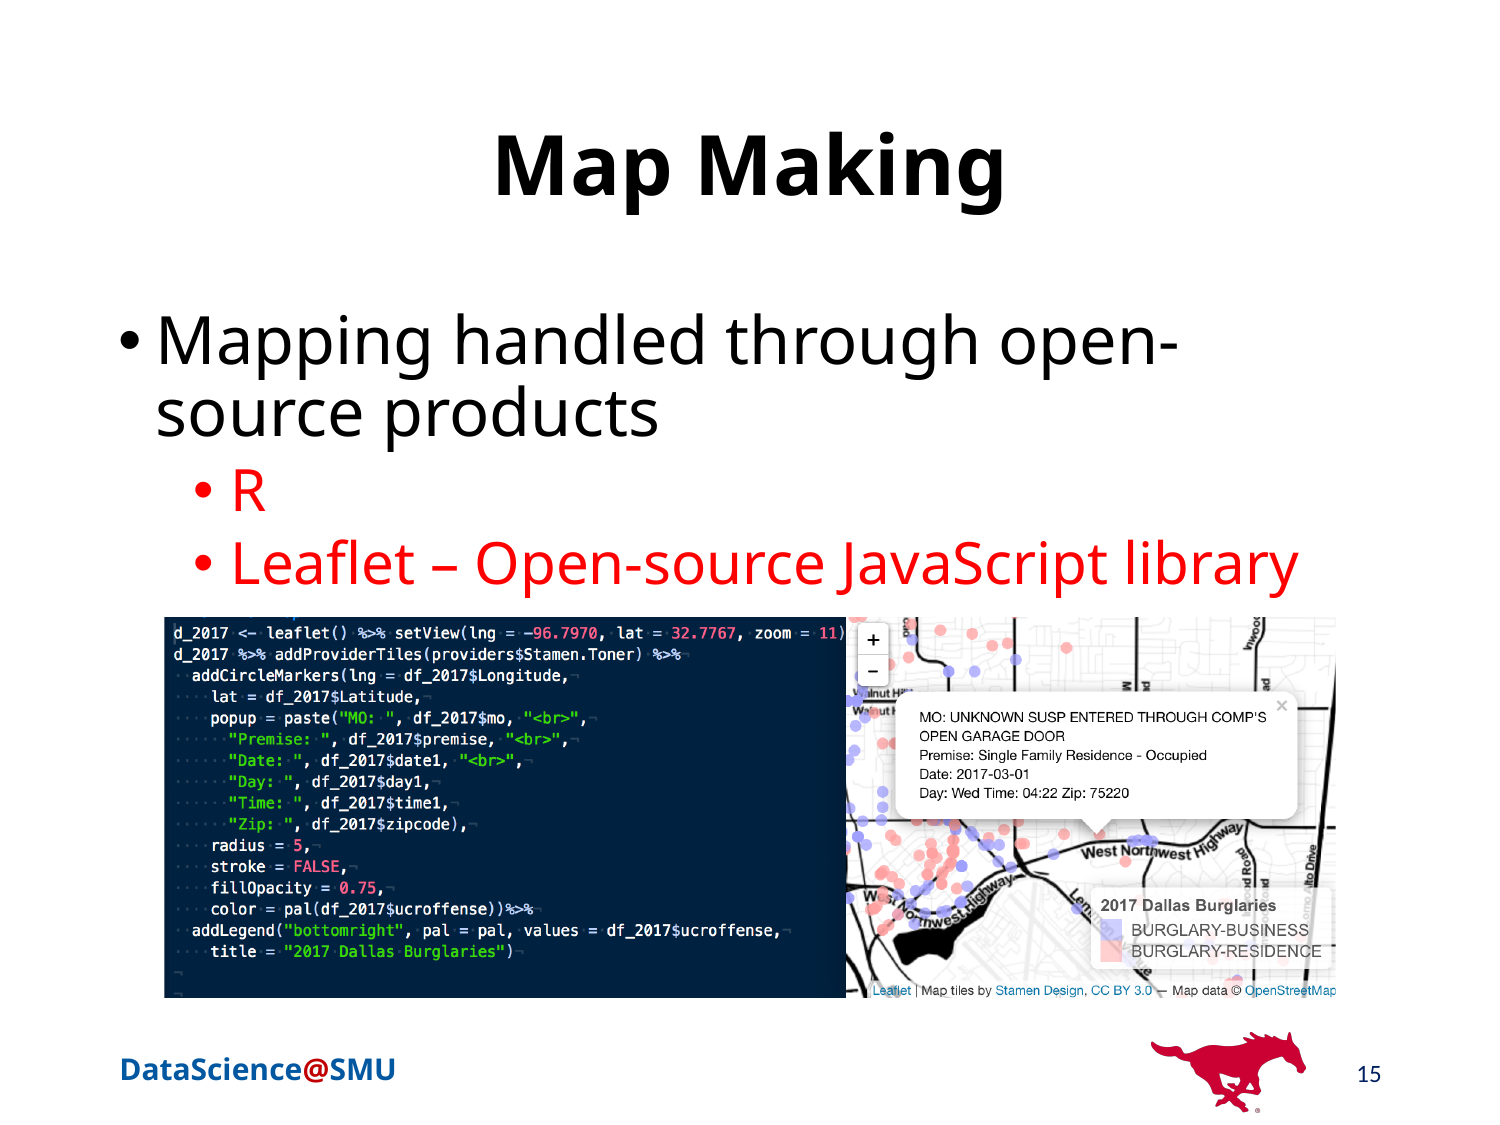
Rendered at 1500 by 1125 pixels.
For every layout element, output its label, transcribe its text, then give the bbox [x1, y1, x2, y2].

picture [1151, 1103, 1306, 1113]
slide_number 15 [1059, 1042, 1397, 1103]
picture [1151, 1032, 1306, 1042]
list Mapping handled through open-source products R Leaflet – Open-source JavaScript library [103, 299, 1397, 1014]
title Map Making [103, 59, 1397, 278]
picture [164, 617, 1336, 998]
